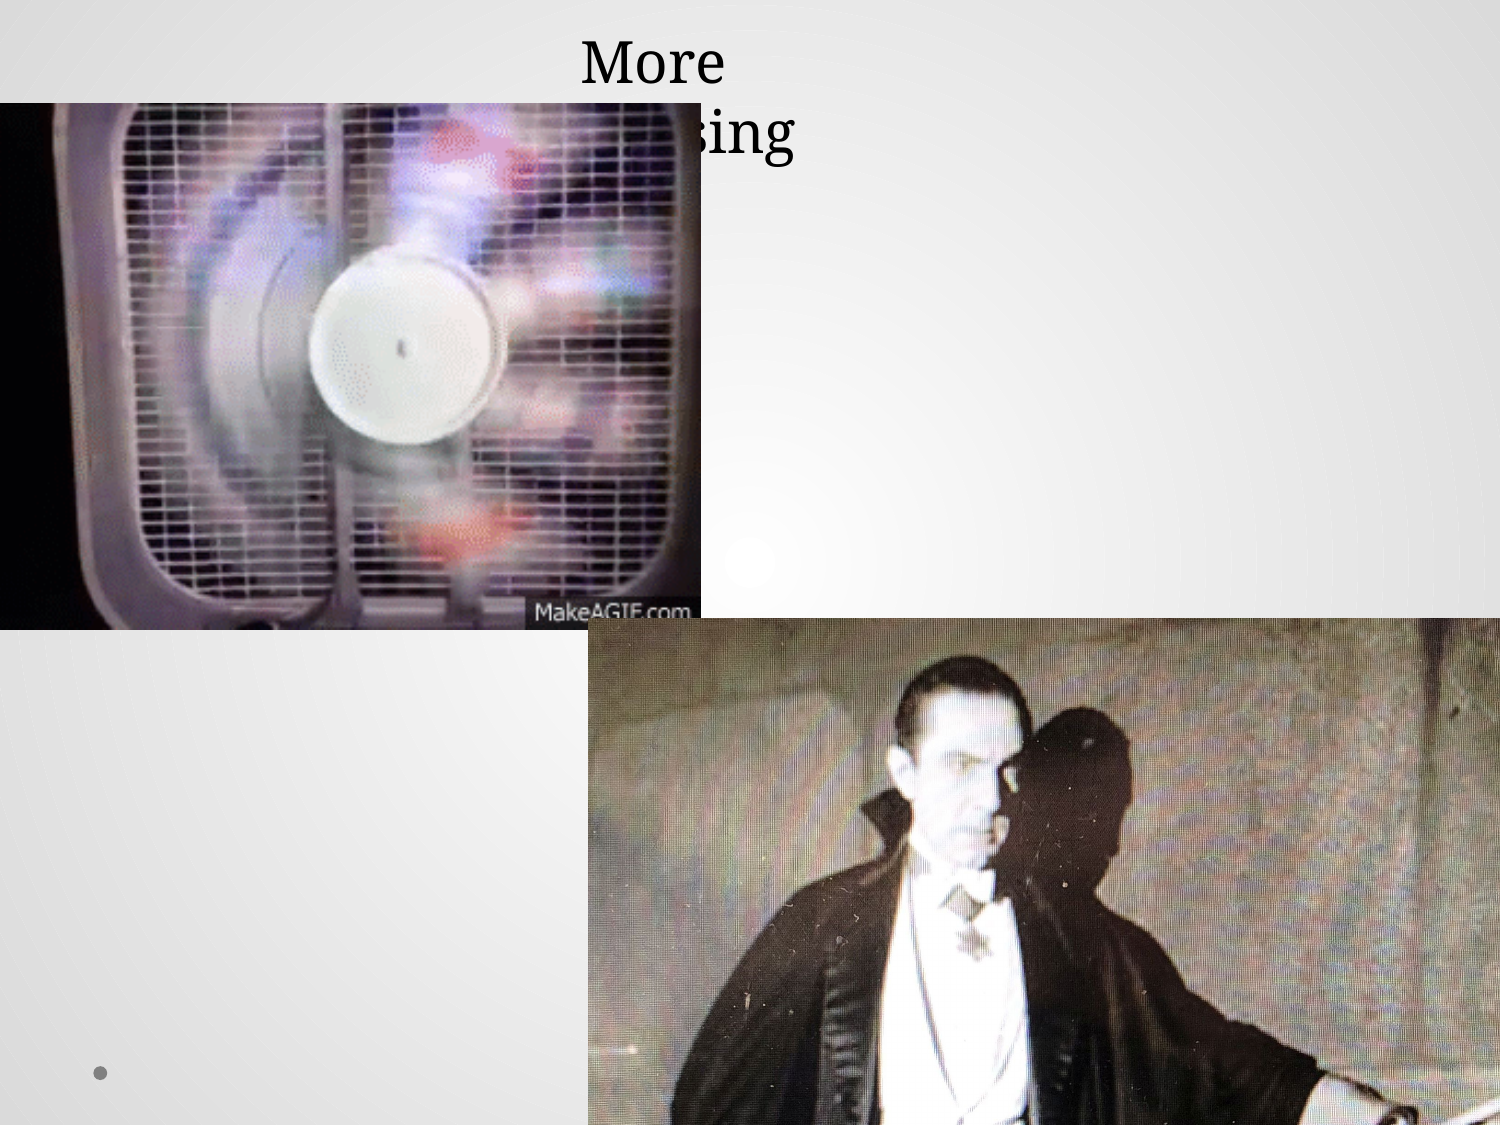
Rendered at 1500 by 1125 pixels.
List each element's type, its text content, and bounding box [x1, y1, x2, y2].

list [588, 617, 1500, 1125]
text_box More aliasing [565, 18, 968, 173]
picture [0, 103, 702, 630]
